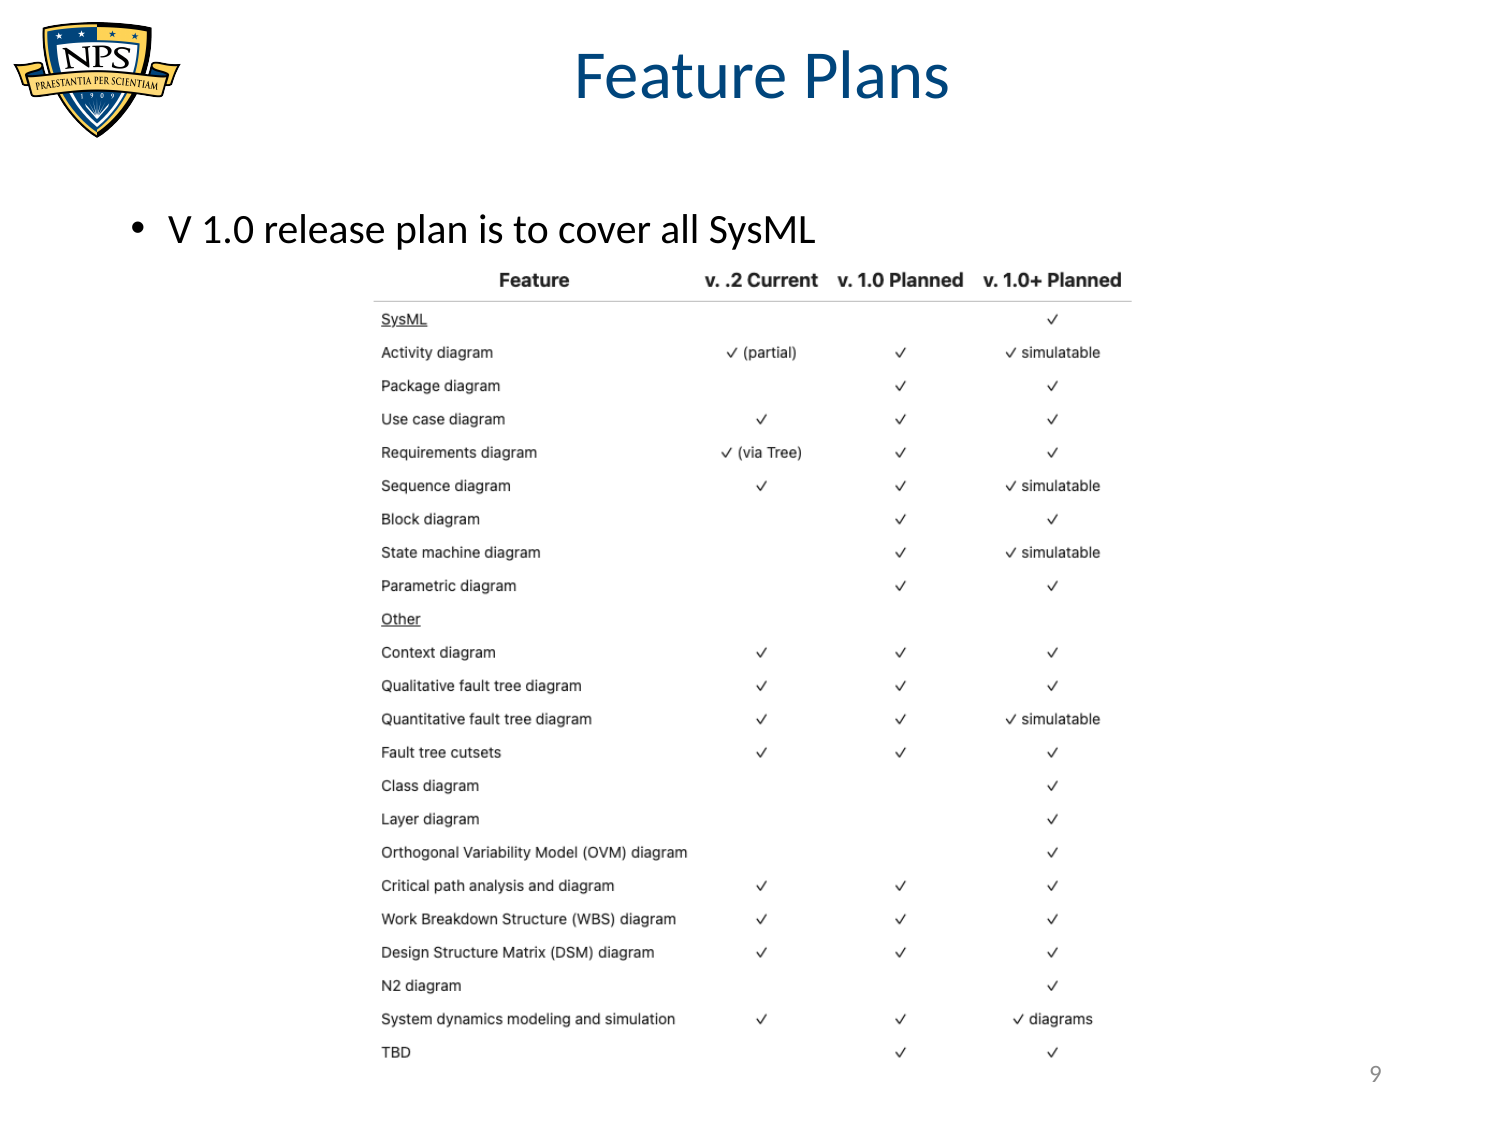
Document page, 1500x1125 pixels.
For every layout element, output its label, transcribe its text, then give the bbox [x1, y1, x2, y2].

slide_number 9 [1059, 1042, 1397, 1103]
title Feature Plans [174, 3, 1350, 150]
list V 1.0 release plan is to cover all SysML [115, 200, 1410, 914]
picture [363, 260, 1136, 1077]
picture [13, 22, 174, 138]
